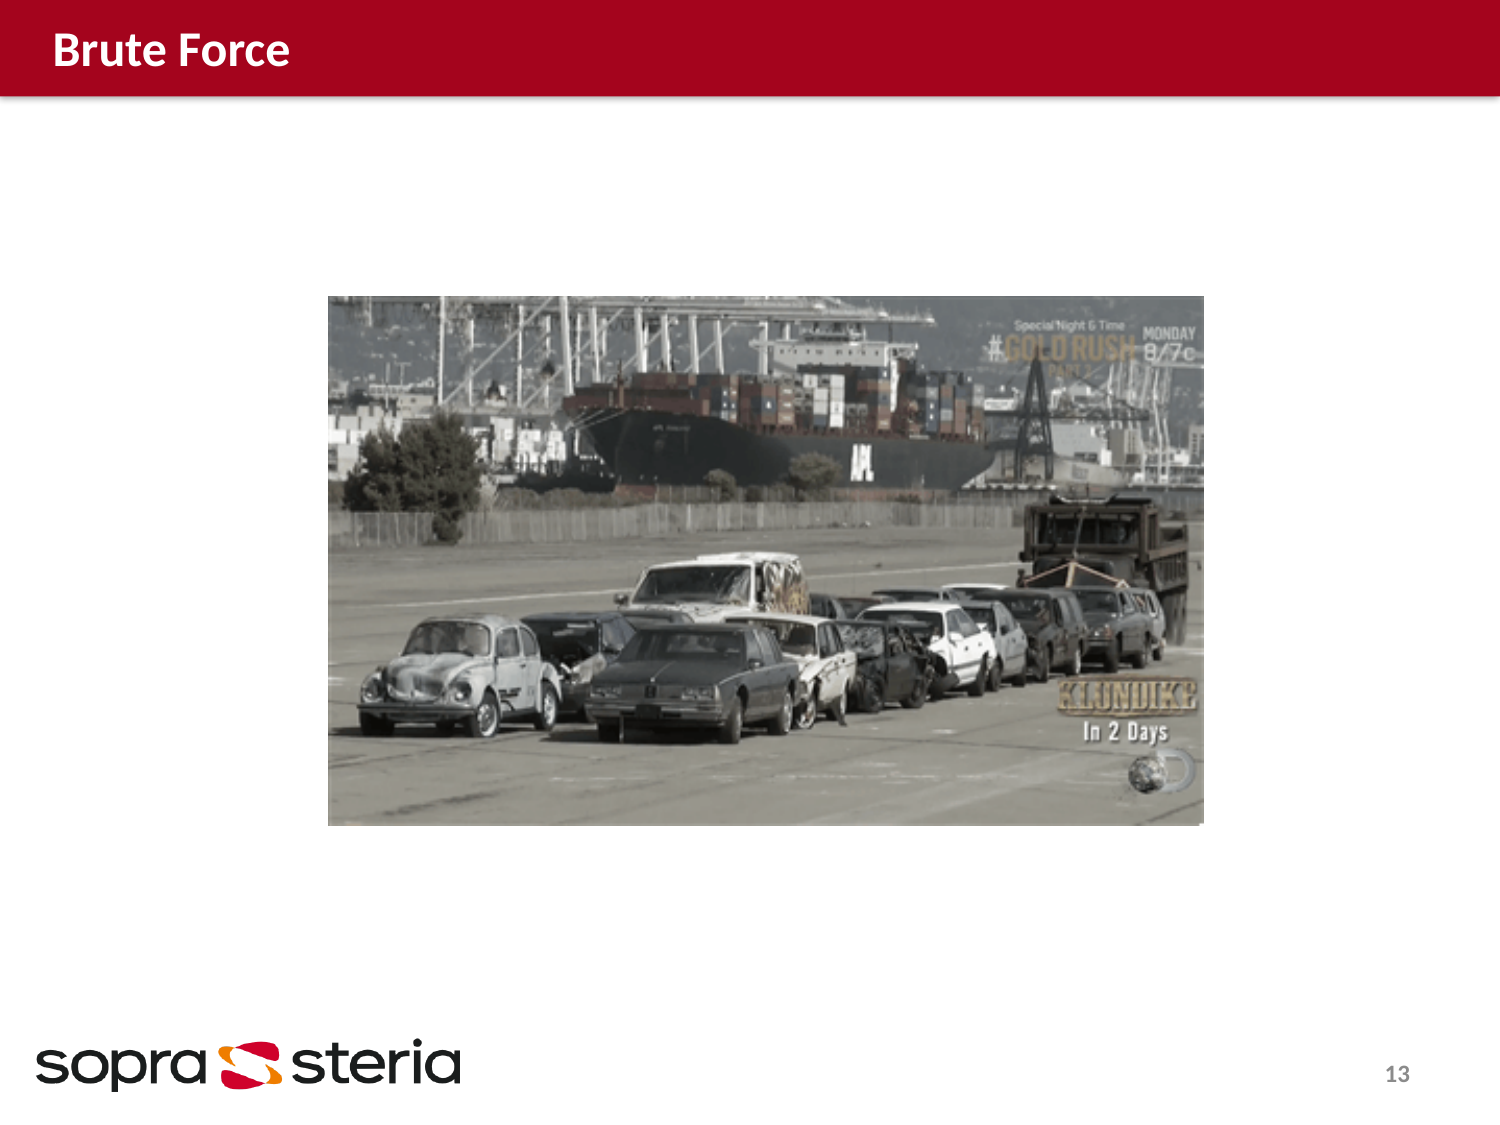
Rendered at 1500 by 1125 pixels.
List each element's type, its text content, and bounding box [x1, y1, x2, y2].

text_box Brute Force [37, 9, 306, 85]
text_box [0, 0, 1500, 97]
slide_number 13 [1074, 1042, 1425, 1103]
picture [327, 296, 1204, 827]
picture [35, 1037, 460, 1093]
